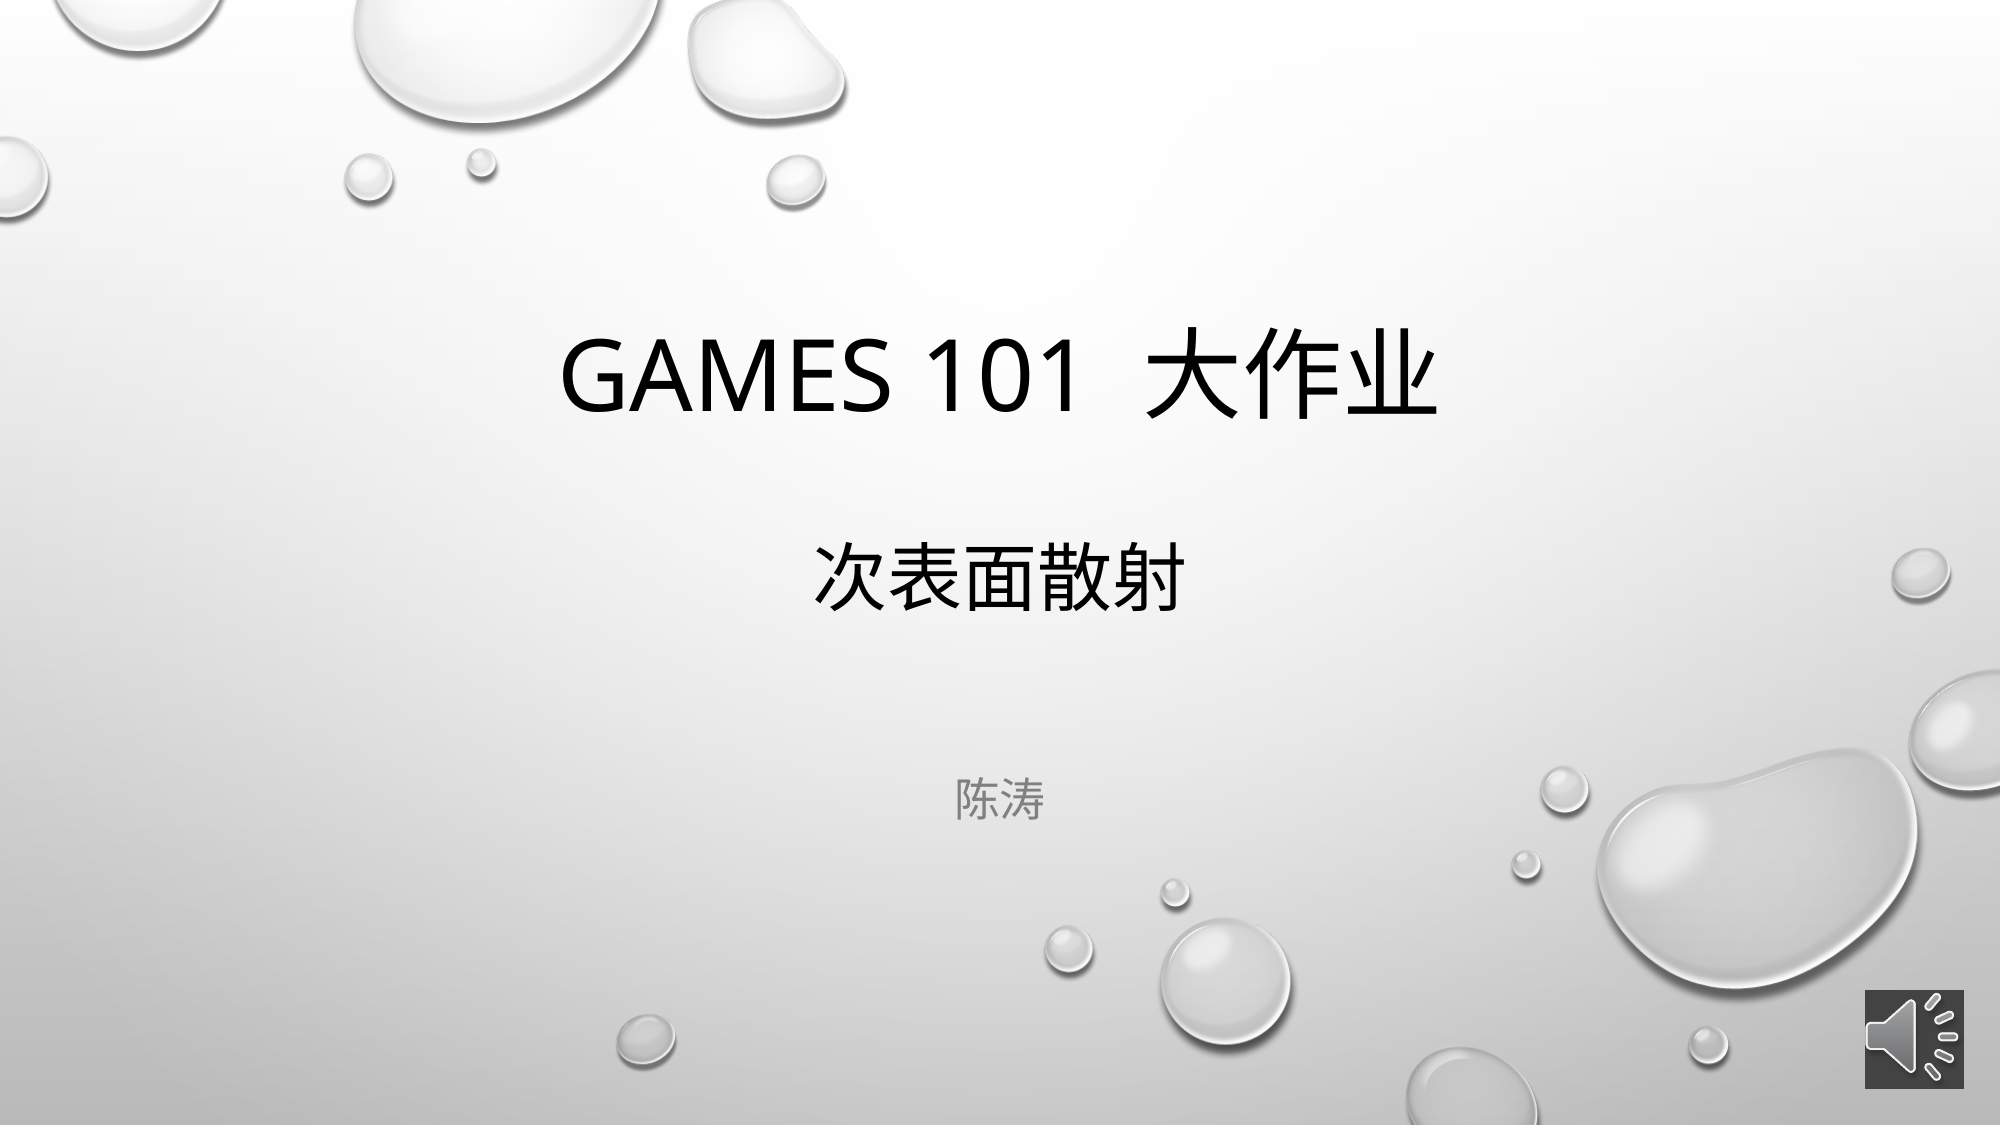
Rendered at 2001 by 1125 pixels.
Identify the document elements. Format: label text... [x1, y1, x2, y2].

picture [0, 0, 2000, 1125]
title Games 101 大作业 次表面散射 [287, 213, 1713, 630]
subtitle 陈涛 [287, 676, 1713, 902]
